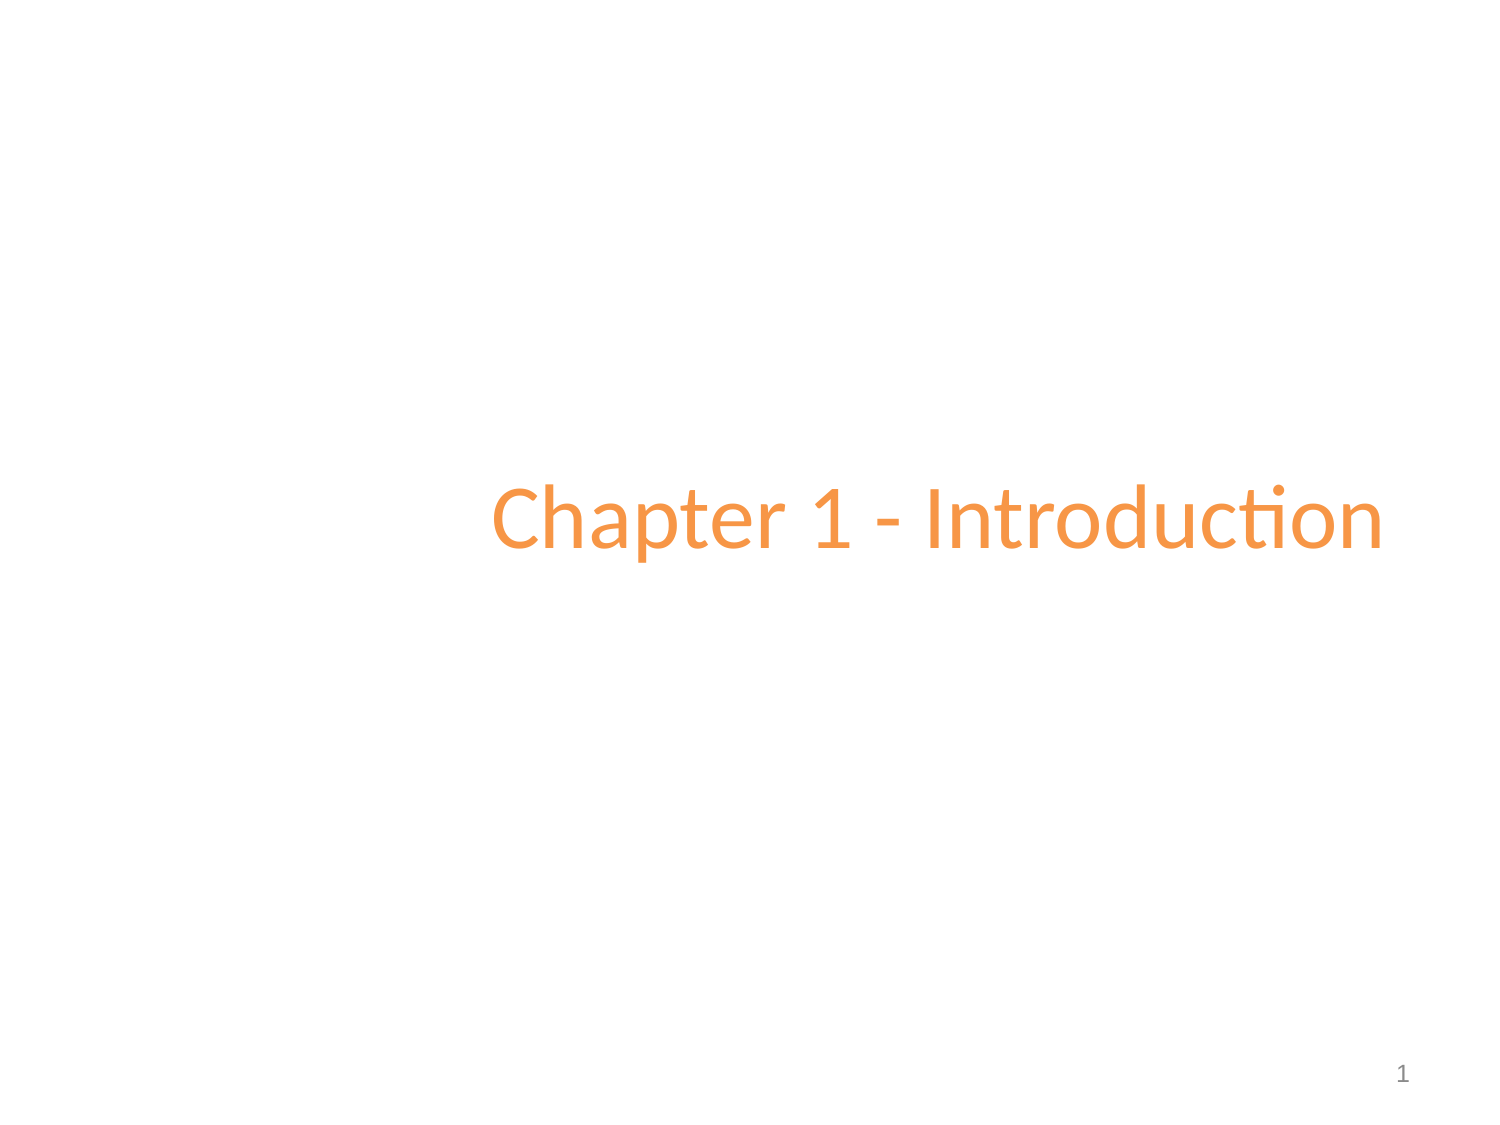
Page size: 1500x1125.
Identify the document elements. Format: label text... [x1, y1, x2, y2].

slide_number 1 [1074, 1042, 1425, 1103]
title Chapter 1 - Introduction [112, 334, 1388, 575]
